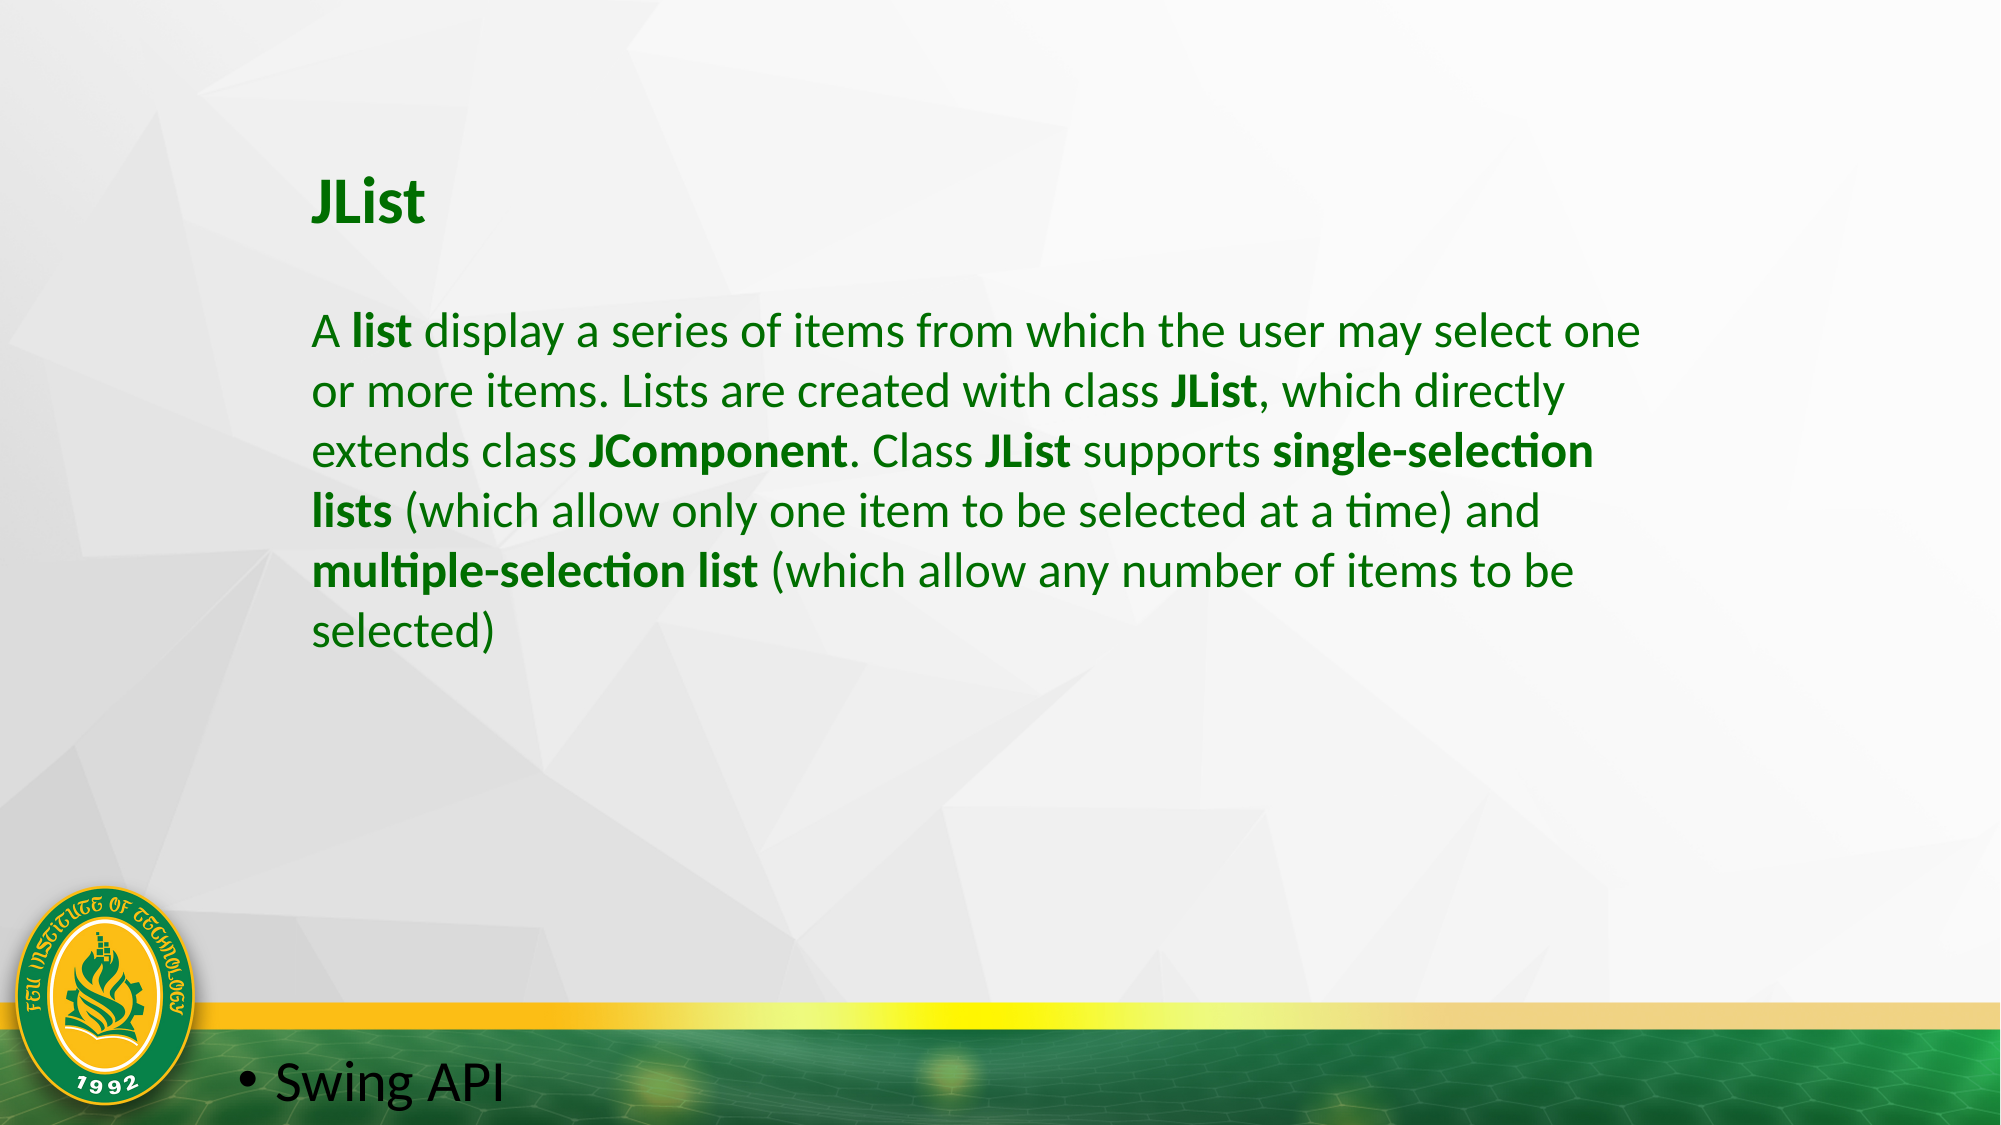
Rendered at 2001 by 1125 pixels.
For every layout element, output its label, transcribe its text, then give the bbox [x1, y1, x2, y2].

picture [0, 0, 2001, 1125]
text_box JList A list display a series of items from which the user may select one or more items. Lists are created with class JList, which directly extends class JComponent. Class JList supports single-selection lists (which allow only one item to be selected at a time) and multiple-selection list (which allow any number of items to be selected) [296, 149, 1688, 710]
text_box Swing API [222, 1043, 1300, 1109]
